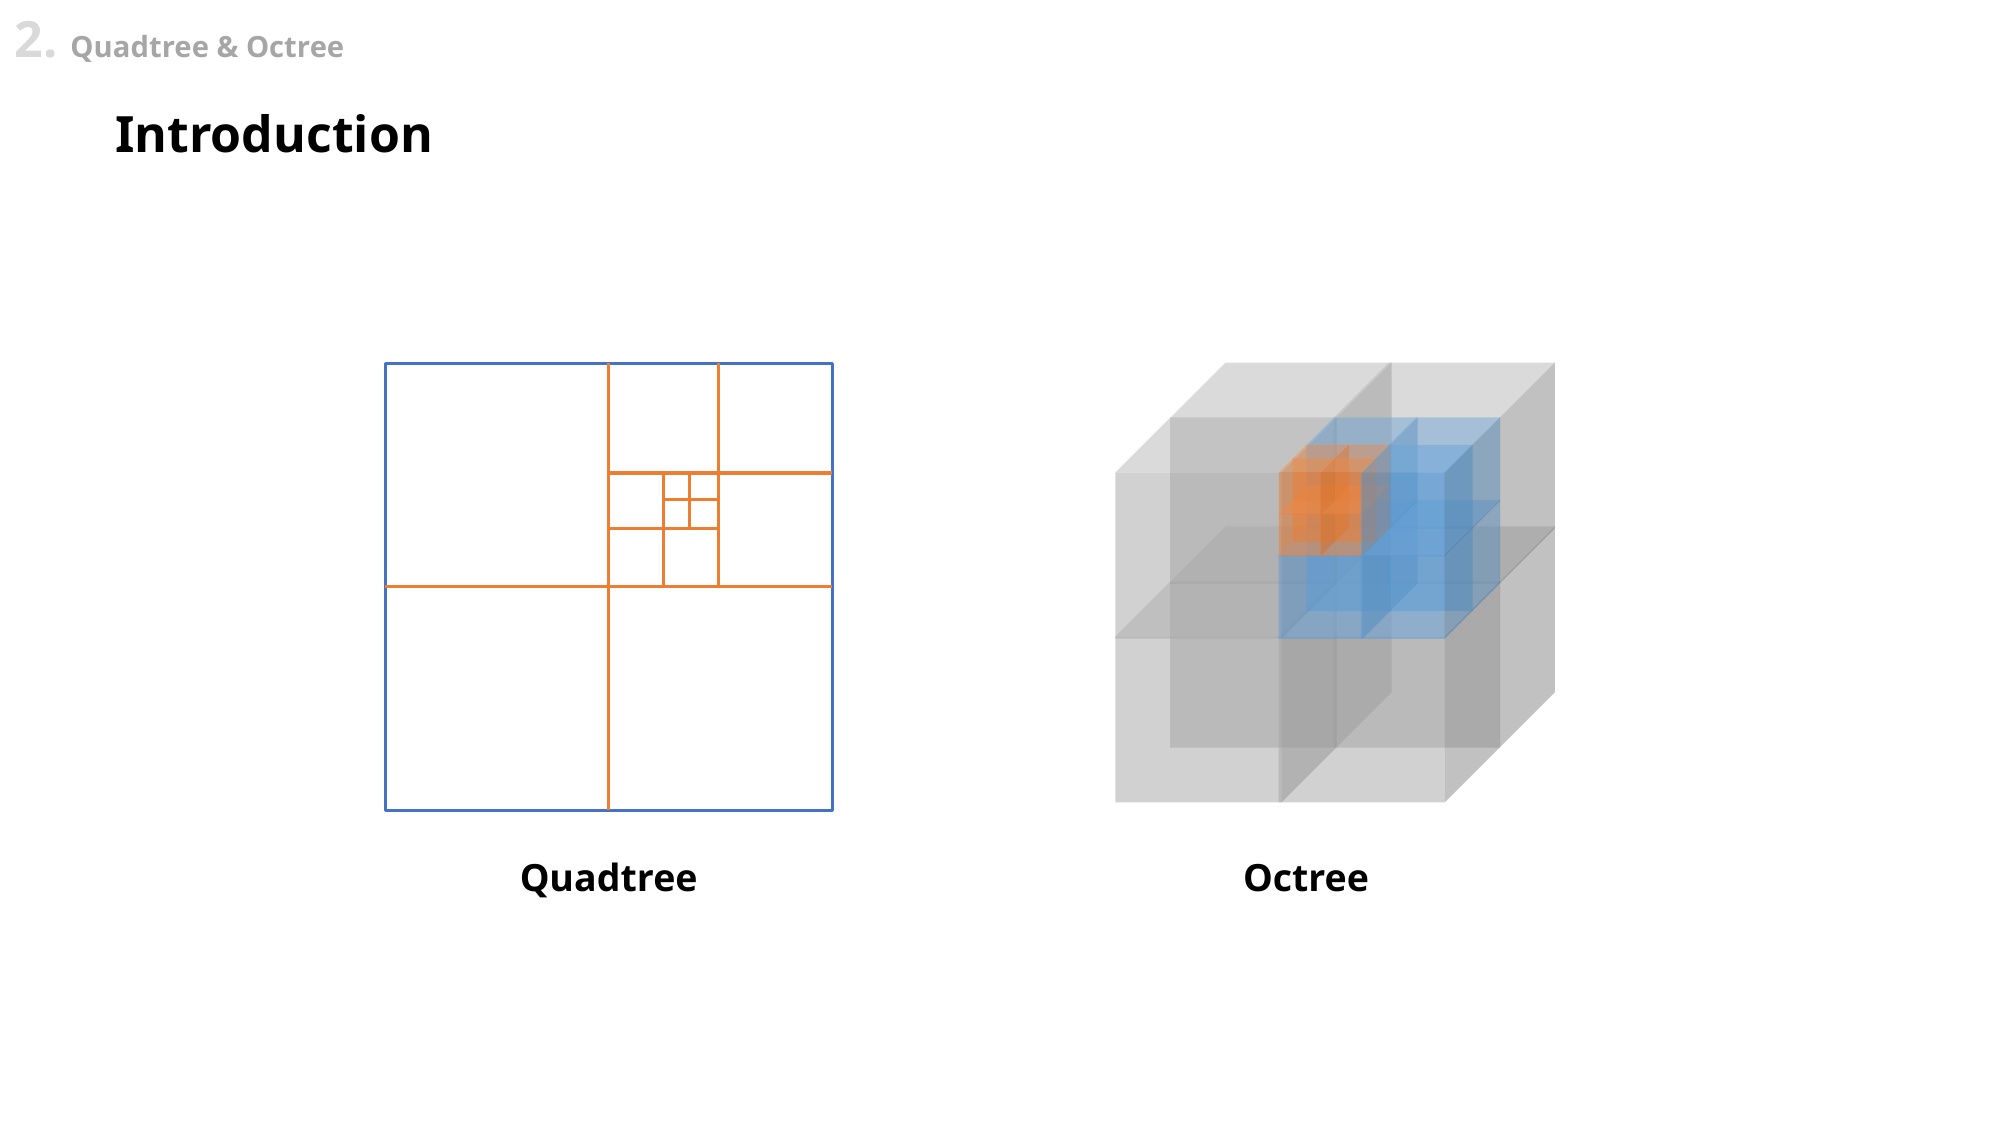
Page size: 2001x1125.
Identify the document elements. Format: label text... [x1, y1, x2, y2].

text_box Octree [1158, 846, 1455, 907]
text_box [1115, 362, 1555, 803]
text_box Introduction [100, 95, 1900, 171]
text_box Quadtree [460, 846, 757, 907]
text_box 2. Quadtree & Octree [0, 0, 1799, 75]
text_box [385, 363, 833, 811]
